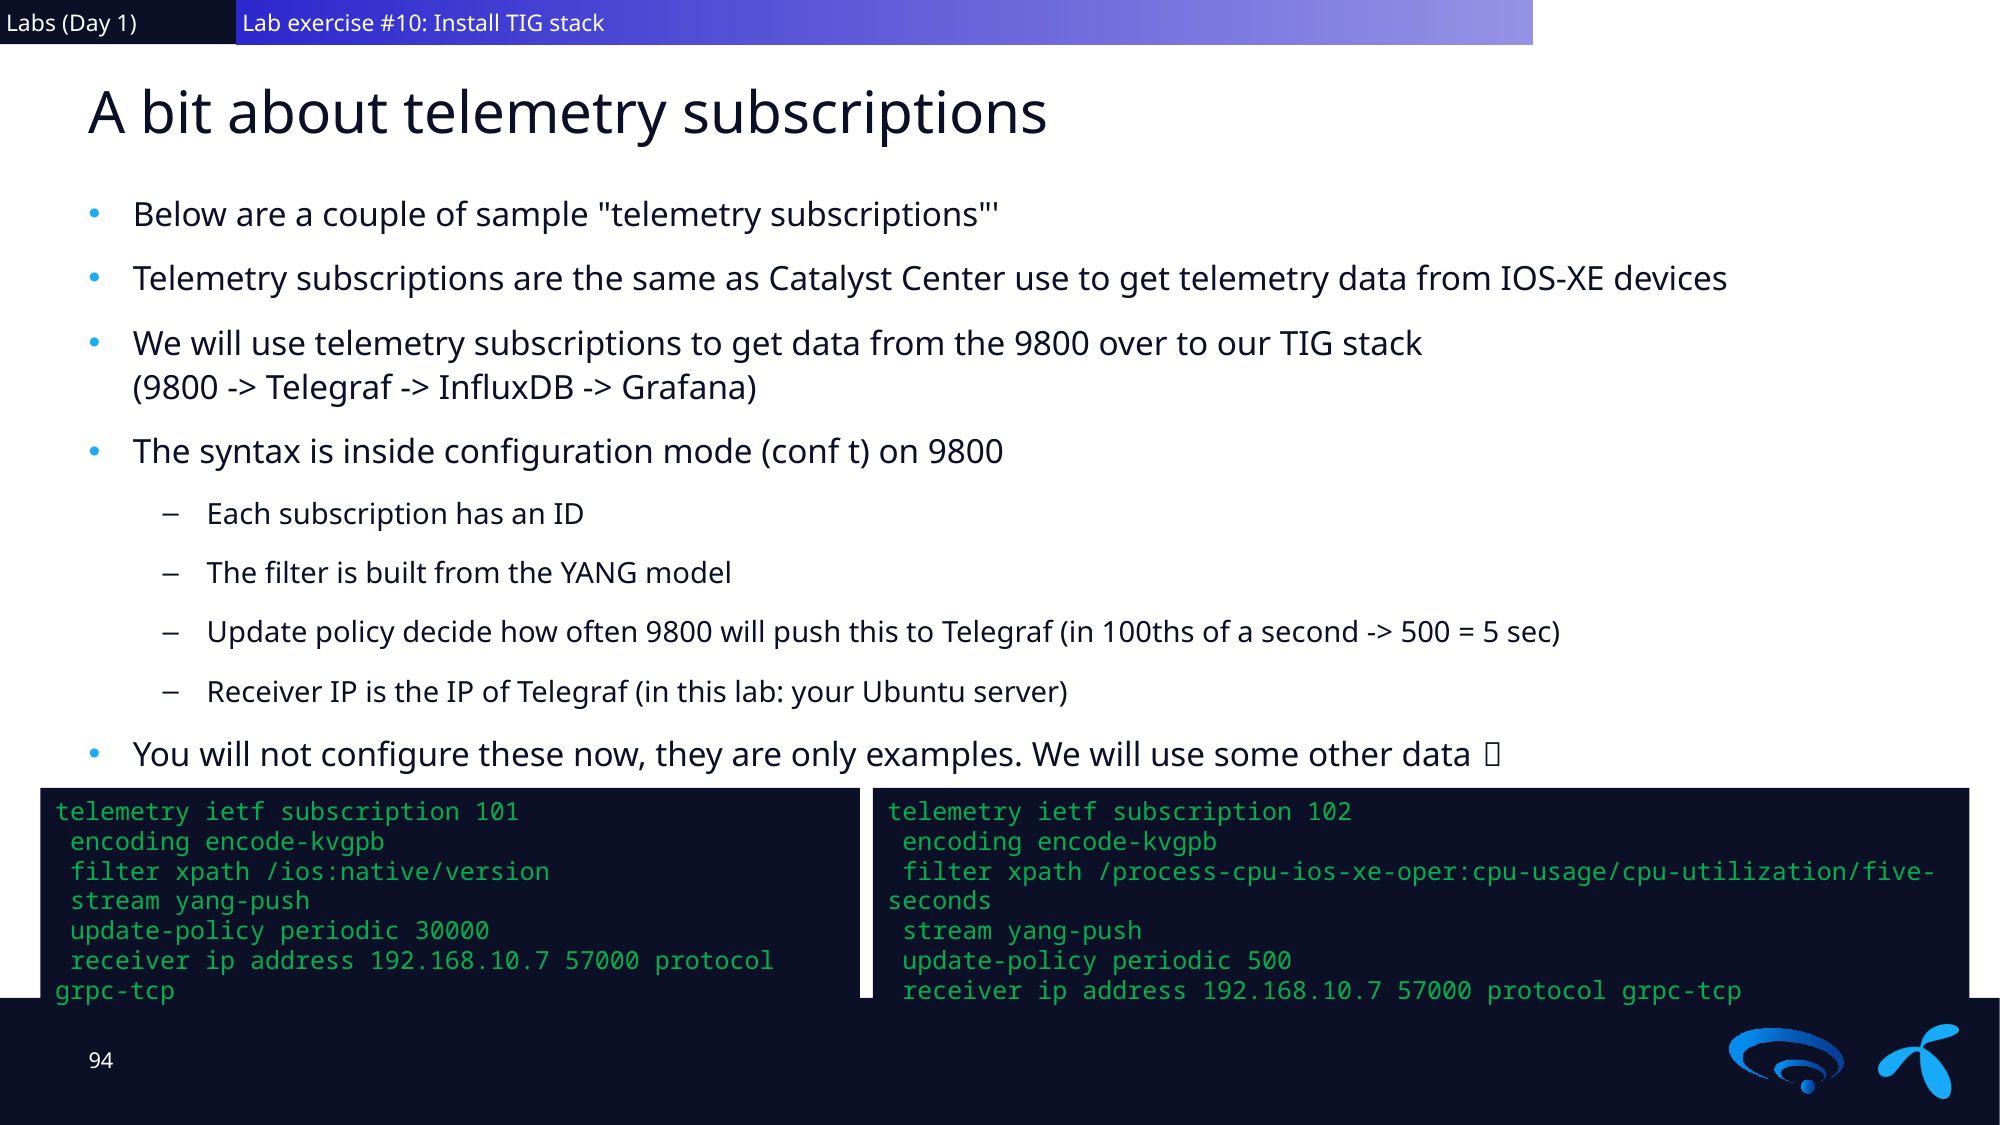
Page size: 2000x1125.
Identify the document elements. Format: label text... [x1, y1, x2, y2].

list Below are a couple of sample "telemetry subscriptions"' Telemetry subscriptions are the same as Catalyst Center use to get telemetry data from IOS-XE devices We will use telemetry subscriptions to get data from the 9800 over to our TIG stack (9800 -> Telegraf -> InfluxDB -> Grafana) The syntax is inside configuration mode (conf t) on 9800 Each subscription has an ID The filter is built from the YANG model Update policy decide how often 9800 will push this to Telegraf (in 100ths of a second -> 500 = 5 sec) Receiver IP is the IP of Telegraf (in this lab: your Ubuntu server) You will not configure these now, they are only examples. We will use some other data  [88, 159, 1911, 950]
footer Labs (Day 1) [0, 0, 236, 45]
title A bit about telemetry subscriptions [88, 70, 1912, 160]
text_box telemetry ietf subscription 101 encoding encode-kvgpb filter xpath /ios:native/version stream yang-push update-policy periodic 30000 receiver ip address 192.168.10.7 57000 protocol grpc-tcp [40, 787, 860, 1013]
picture [1652, 1002, 1959, 1119]
slide_number 94 [88, 1024, 237, 1099]
text_box Lab exercise #10: Install TIG stack [236, 0, 1533, 45]
text_box telemetry ietf subscription 102 encoding encode-kvgpb filter xpath /process-cpu-ios-xe-oper:cpu-usage/cpu-utilization/five-seconds stream yang-push update-policy periodic 500 receiver ip address 192.168.10.7 57000 protocol grpc-tcp [872, 787, 1970, 1013]
